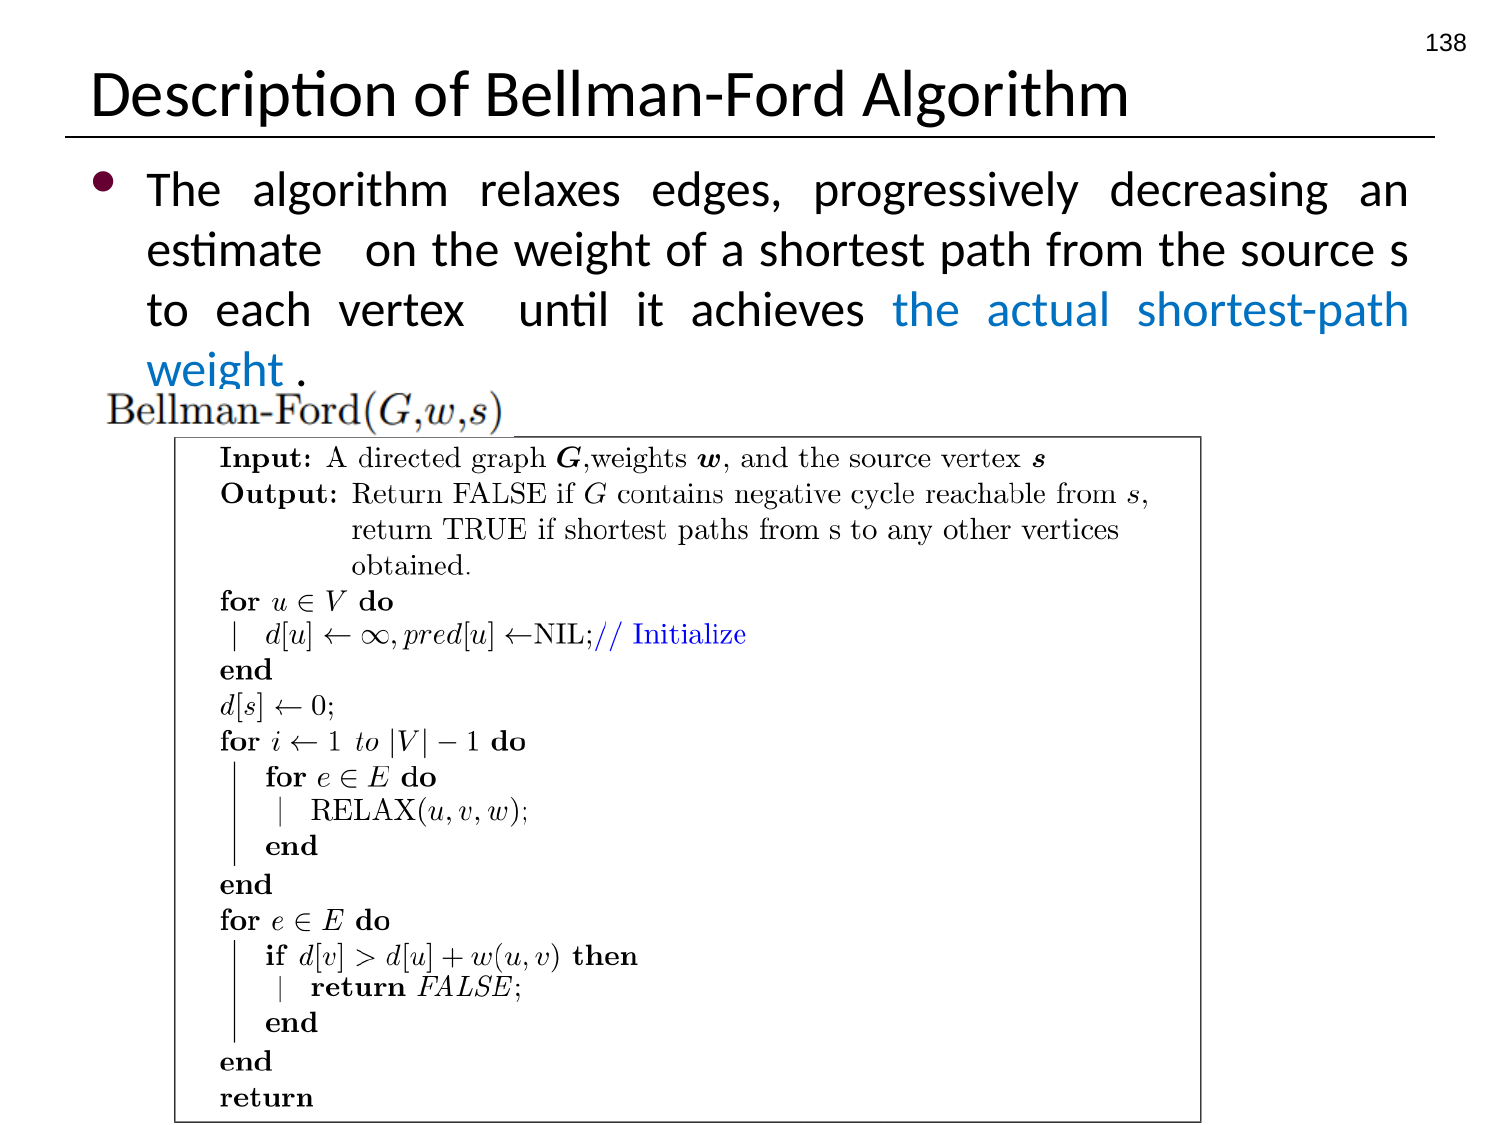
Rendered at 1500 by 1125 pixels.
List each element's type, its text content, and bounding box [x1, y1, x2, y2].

picture [100, 389, 1203, 1125]
title Description of Bellman-Ford Algorithm [75, 20, 1425, 138]
slide_number 138 [1131, 18, 1483, 62]
